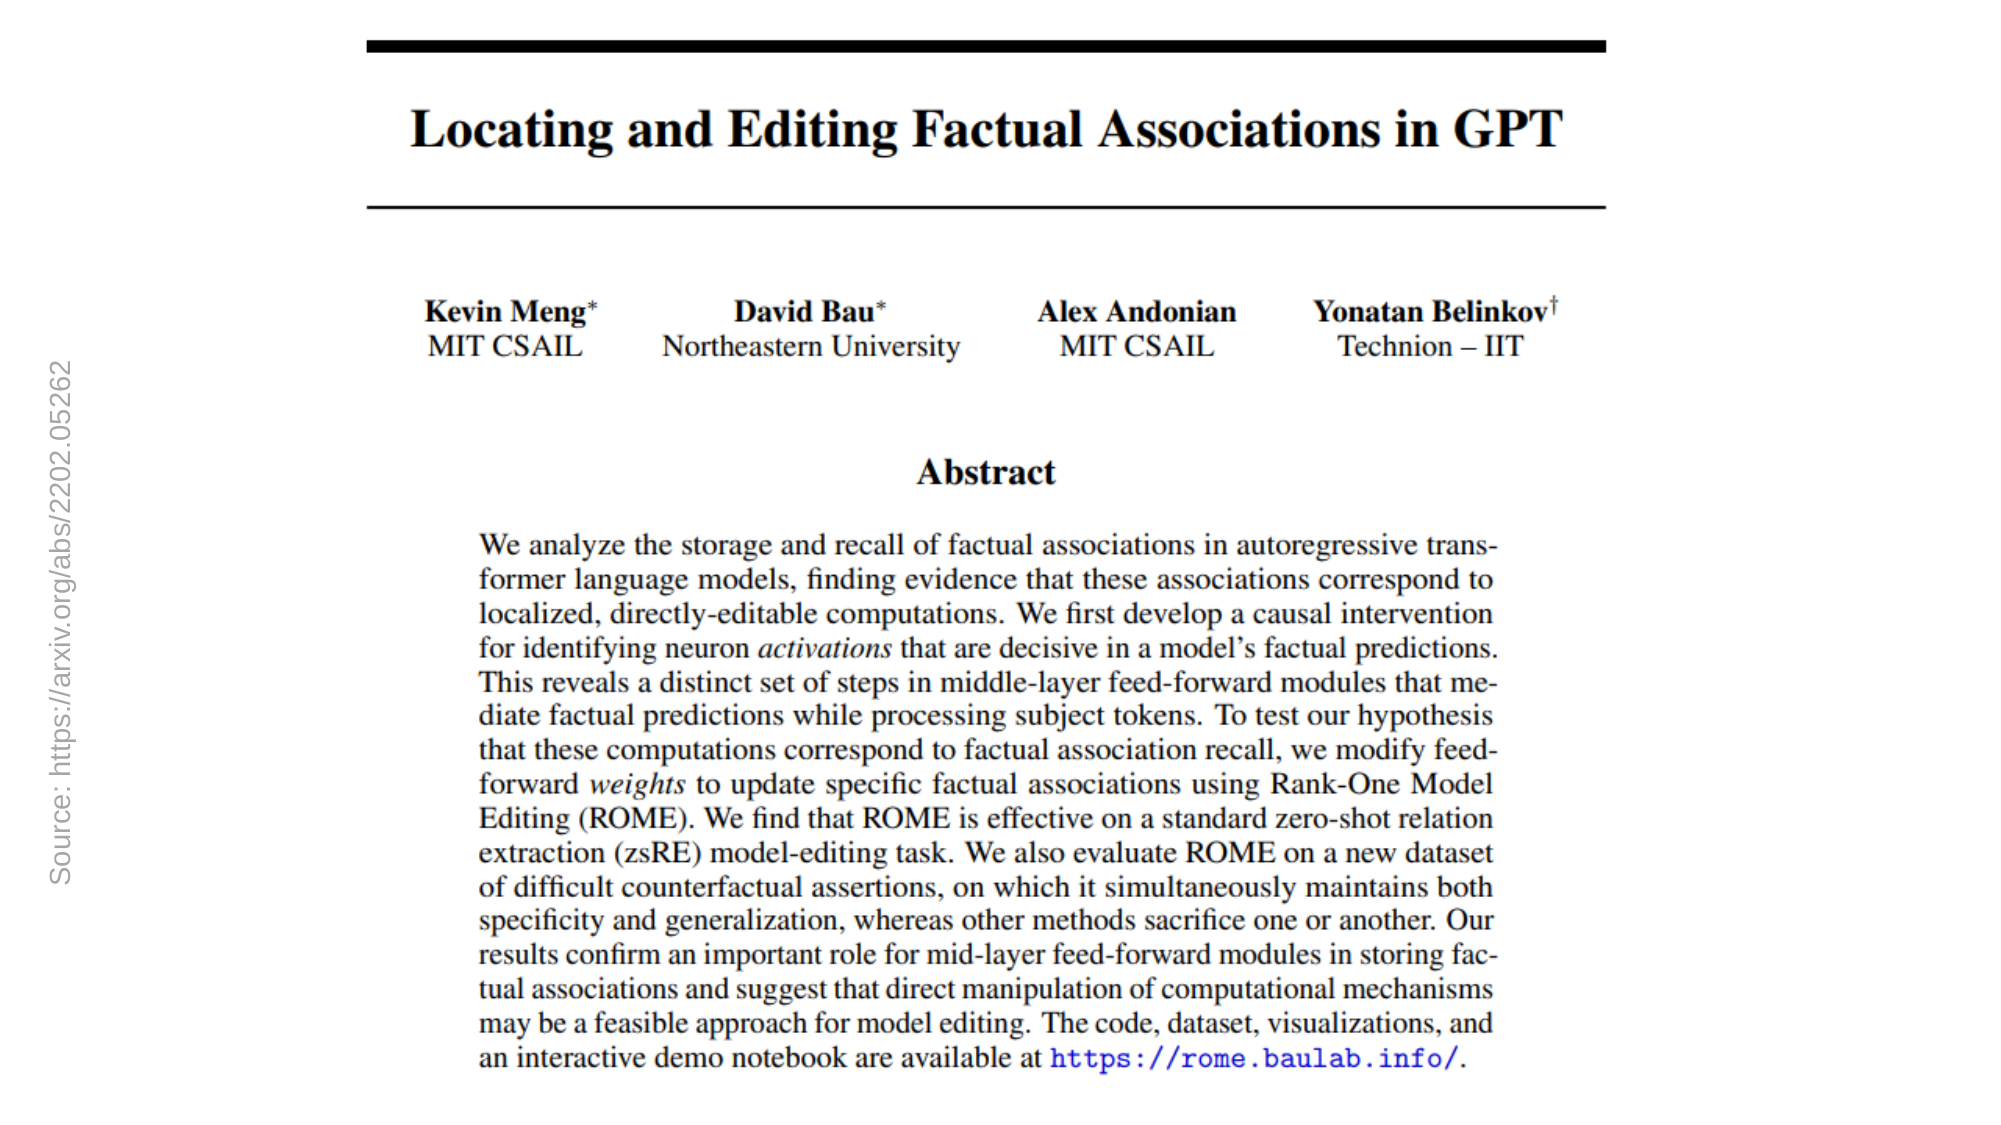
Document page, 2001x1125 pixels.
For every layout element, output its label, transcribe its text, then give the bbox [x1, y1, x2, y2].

text_box Source: https://arxiv.org/abs/2202.05262 [33, 223, 84, 902]
picture [341, 16, 1659, 1109]
